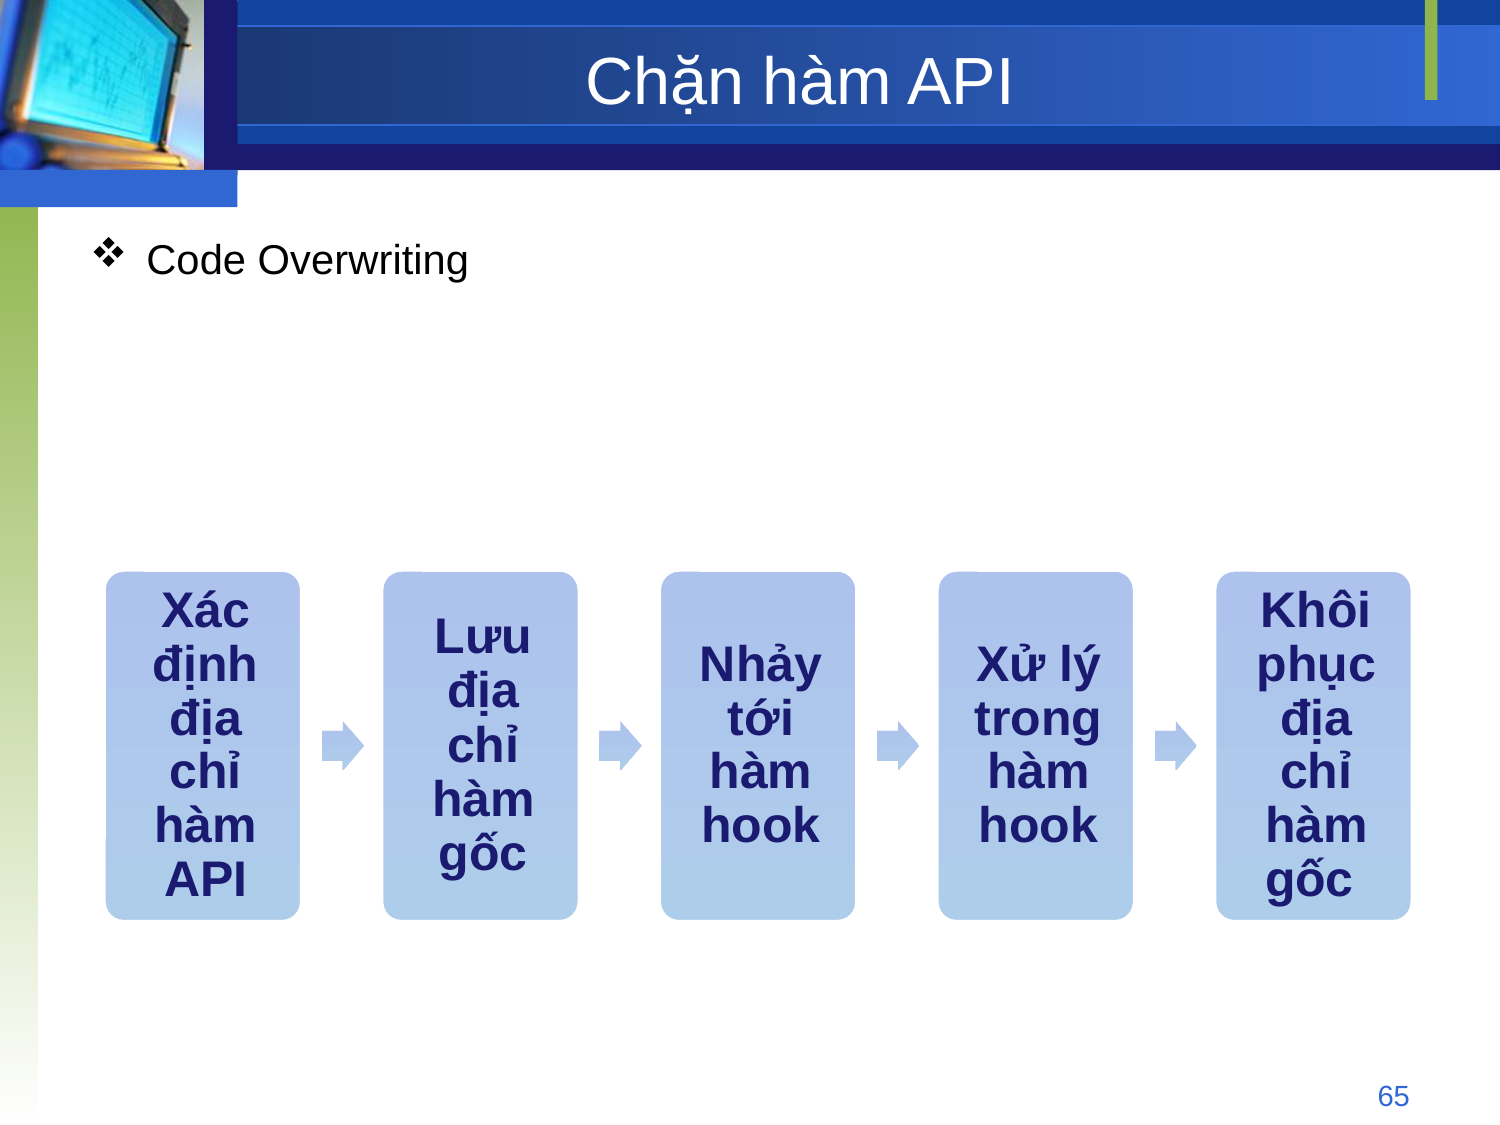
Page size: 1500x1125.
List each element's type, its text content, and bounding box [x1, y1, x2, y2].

list Code Overwriting [75, 224, 1425, 1050]
text_box [103, 185, 1397, 349]
picture [0, 0, 204, 169]
slide_number 65 [1074, 1069, 1425, 1110]
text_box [102, 421, 1414, 1070]
title Chặn hàm API [237, 33, 1363, 122]
